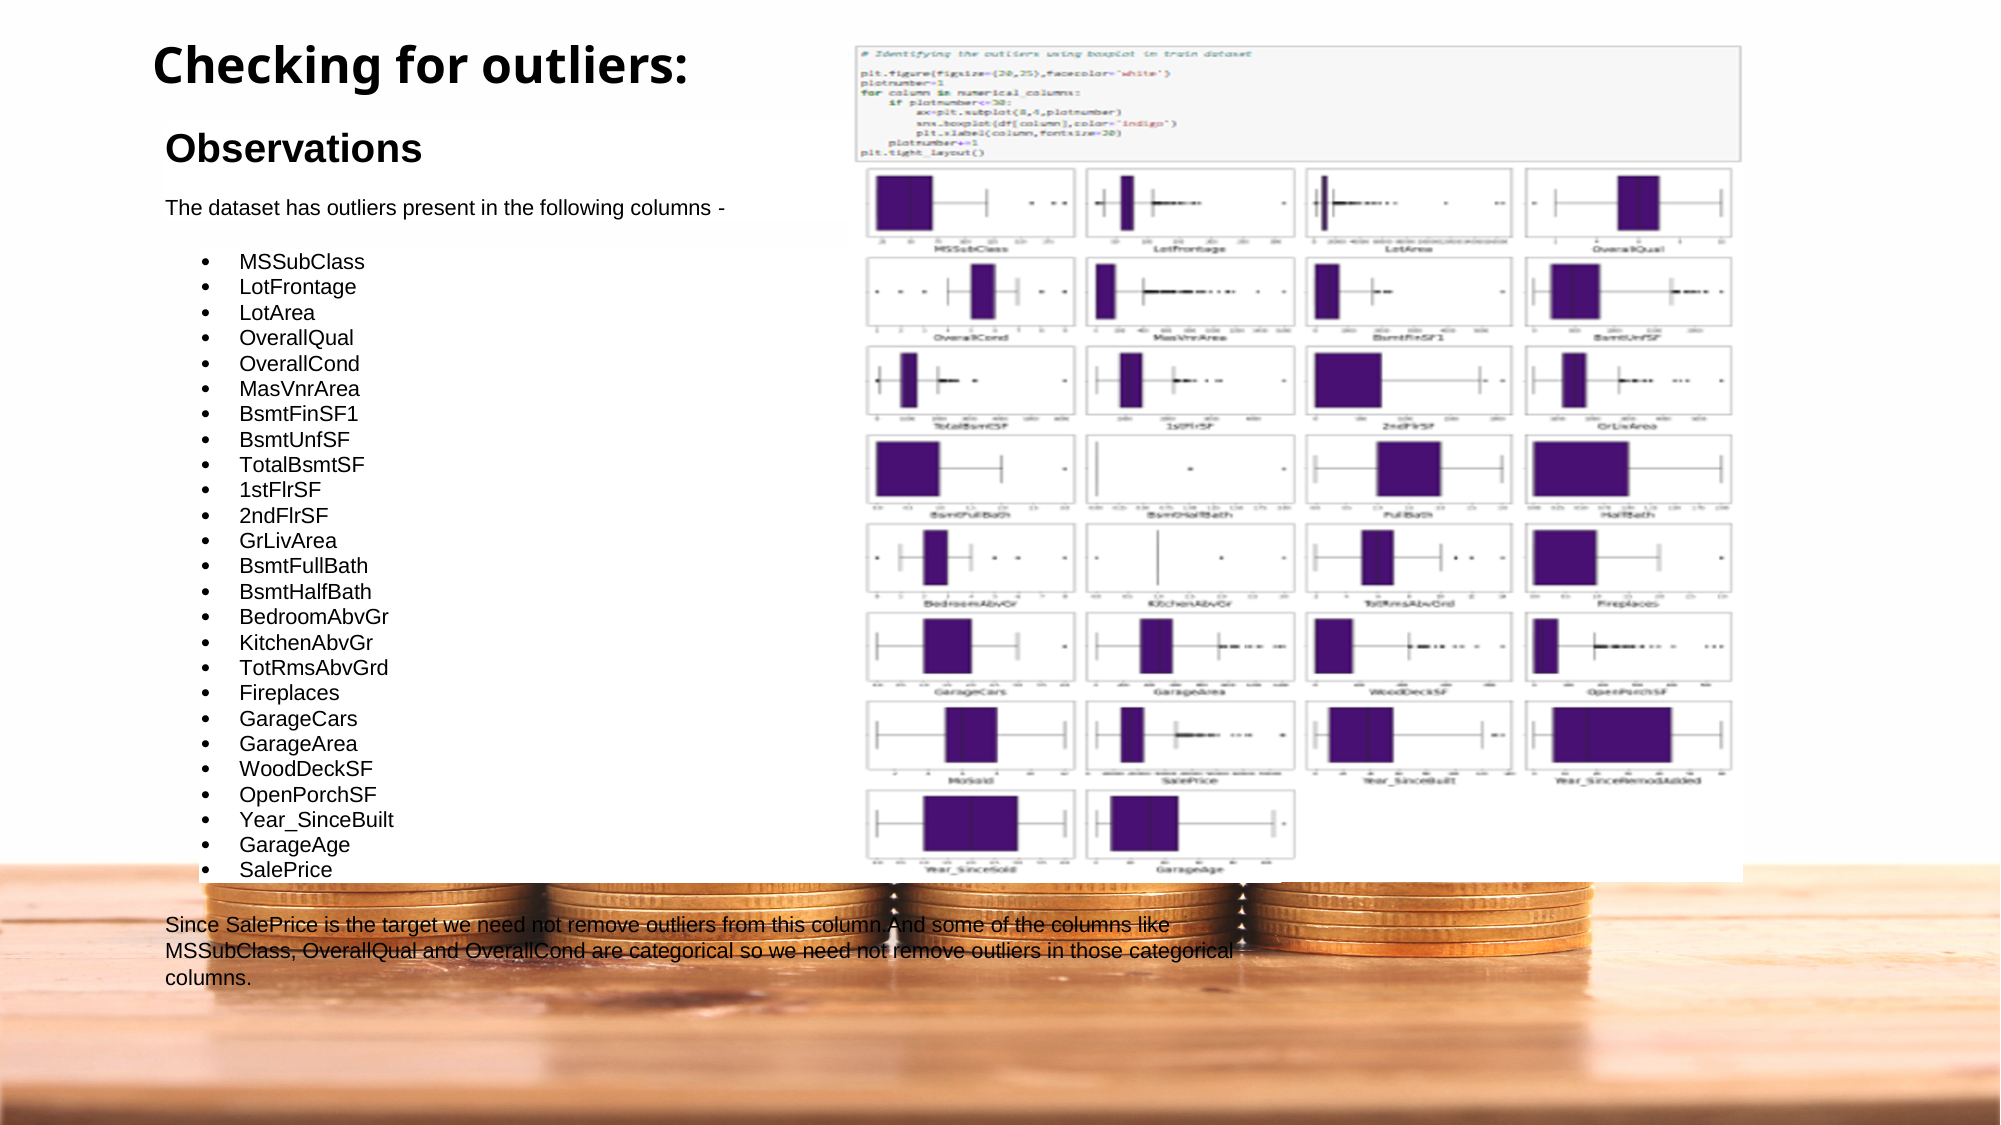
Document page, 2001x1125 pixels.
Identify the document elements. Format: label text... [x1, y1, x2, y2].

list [164, 111, 1282, 1011]
picture [0, 0, 2000, 1125]
title Checking for outliers: [137, 0, 1863, 177]
